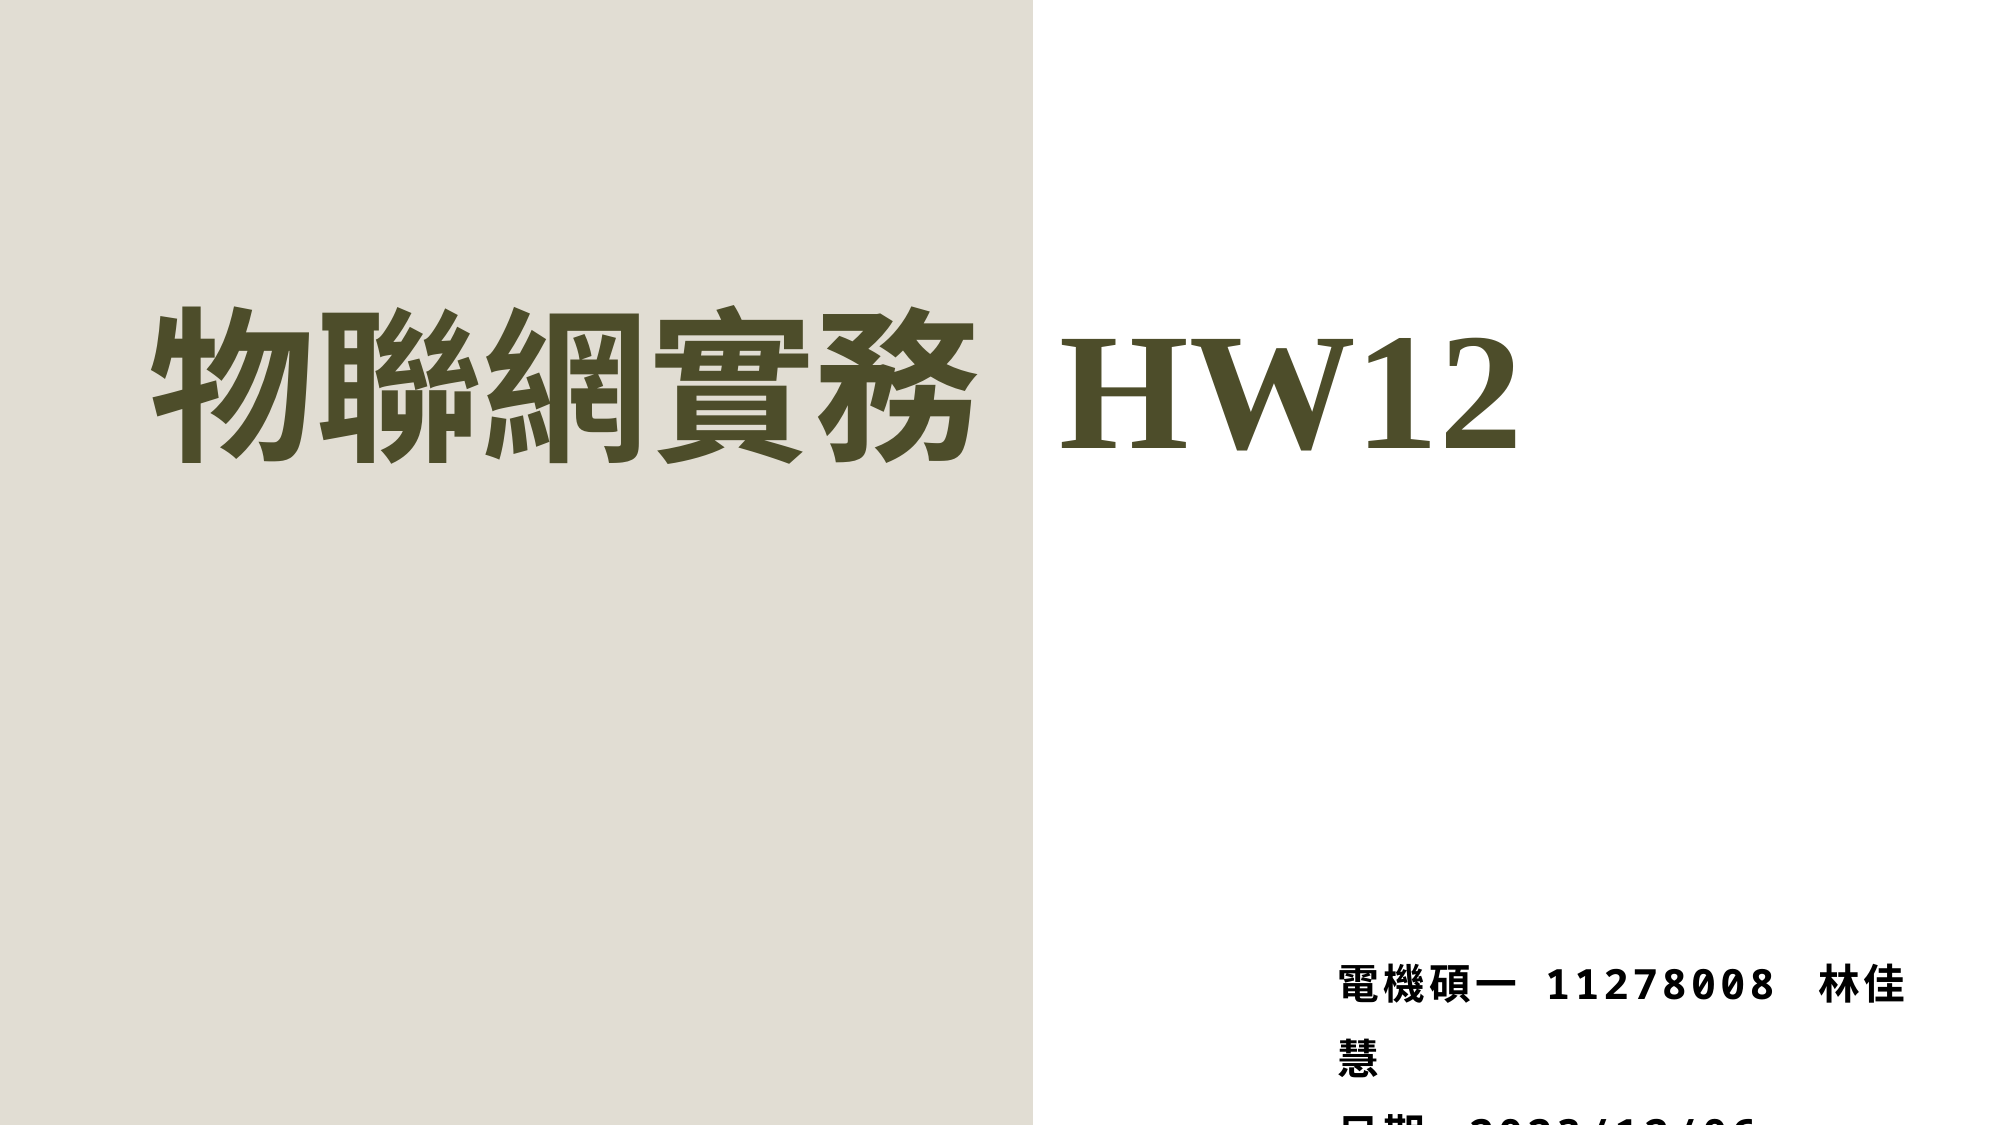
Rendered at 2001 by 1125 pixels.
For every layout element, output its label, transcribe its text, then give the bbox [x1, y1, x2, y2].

text_box [0, 0, 1034, 1125]
text_box 電機碩一 11278008 林佳慧 日期:2023/12/06 [1323, 925, 1944, 1125]
text_box 物聯網實務 HW12 [133, 274, 1583, 489]
